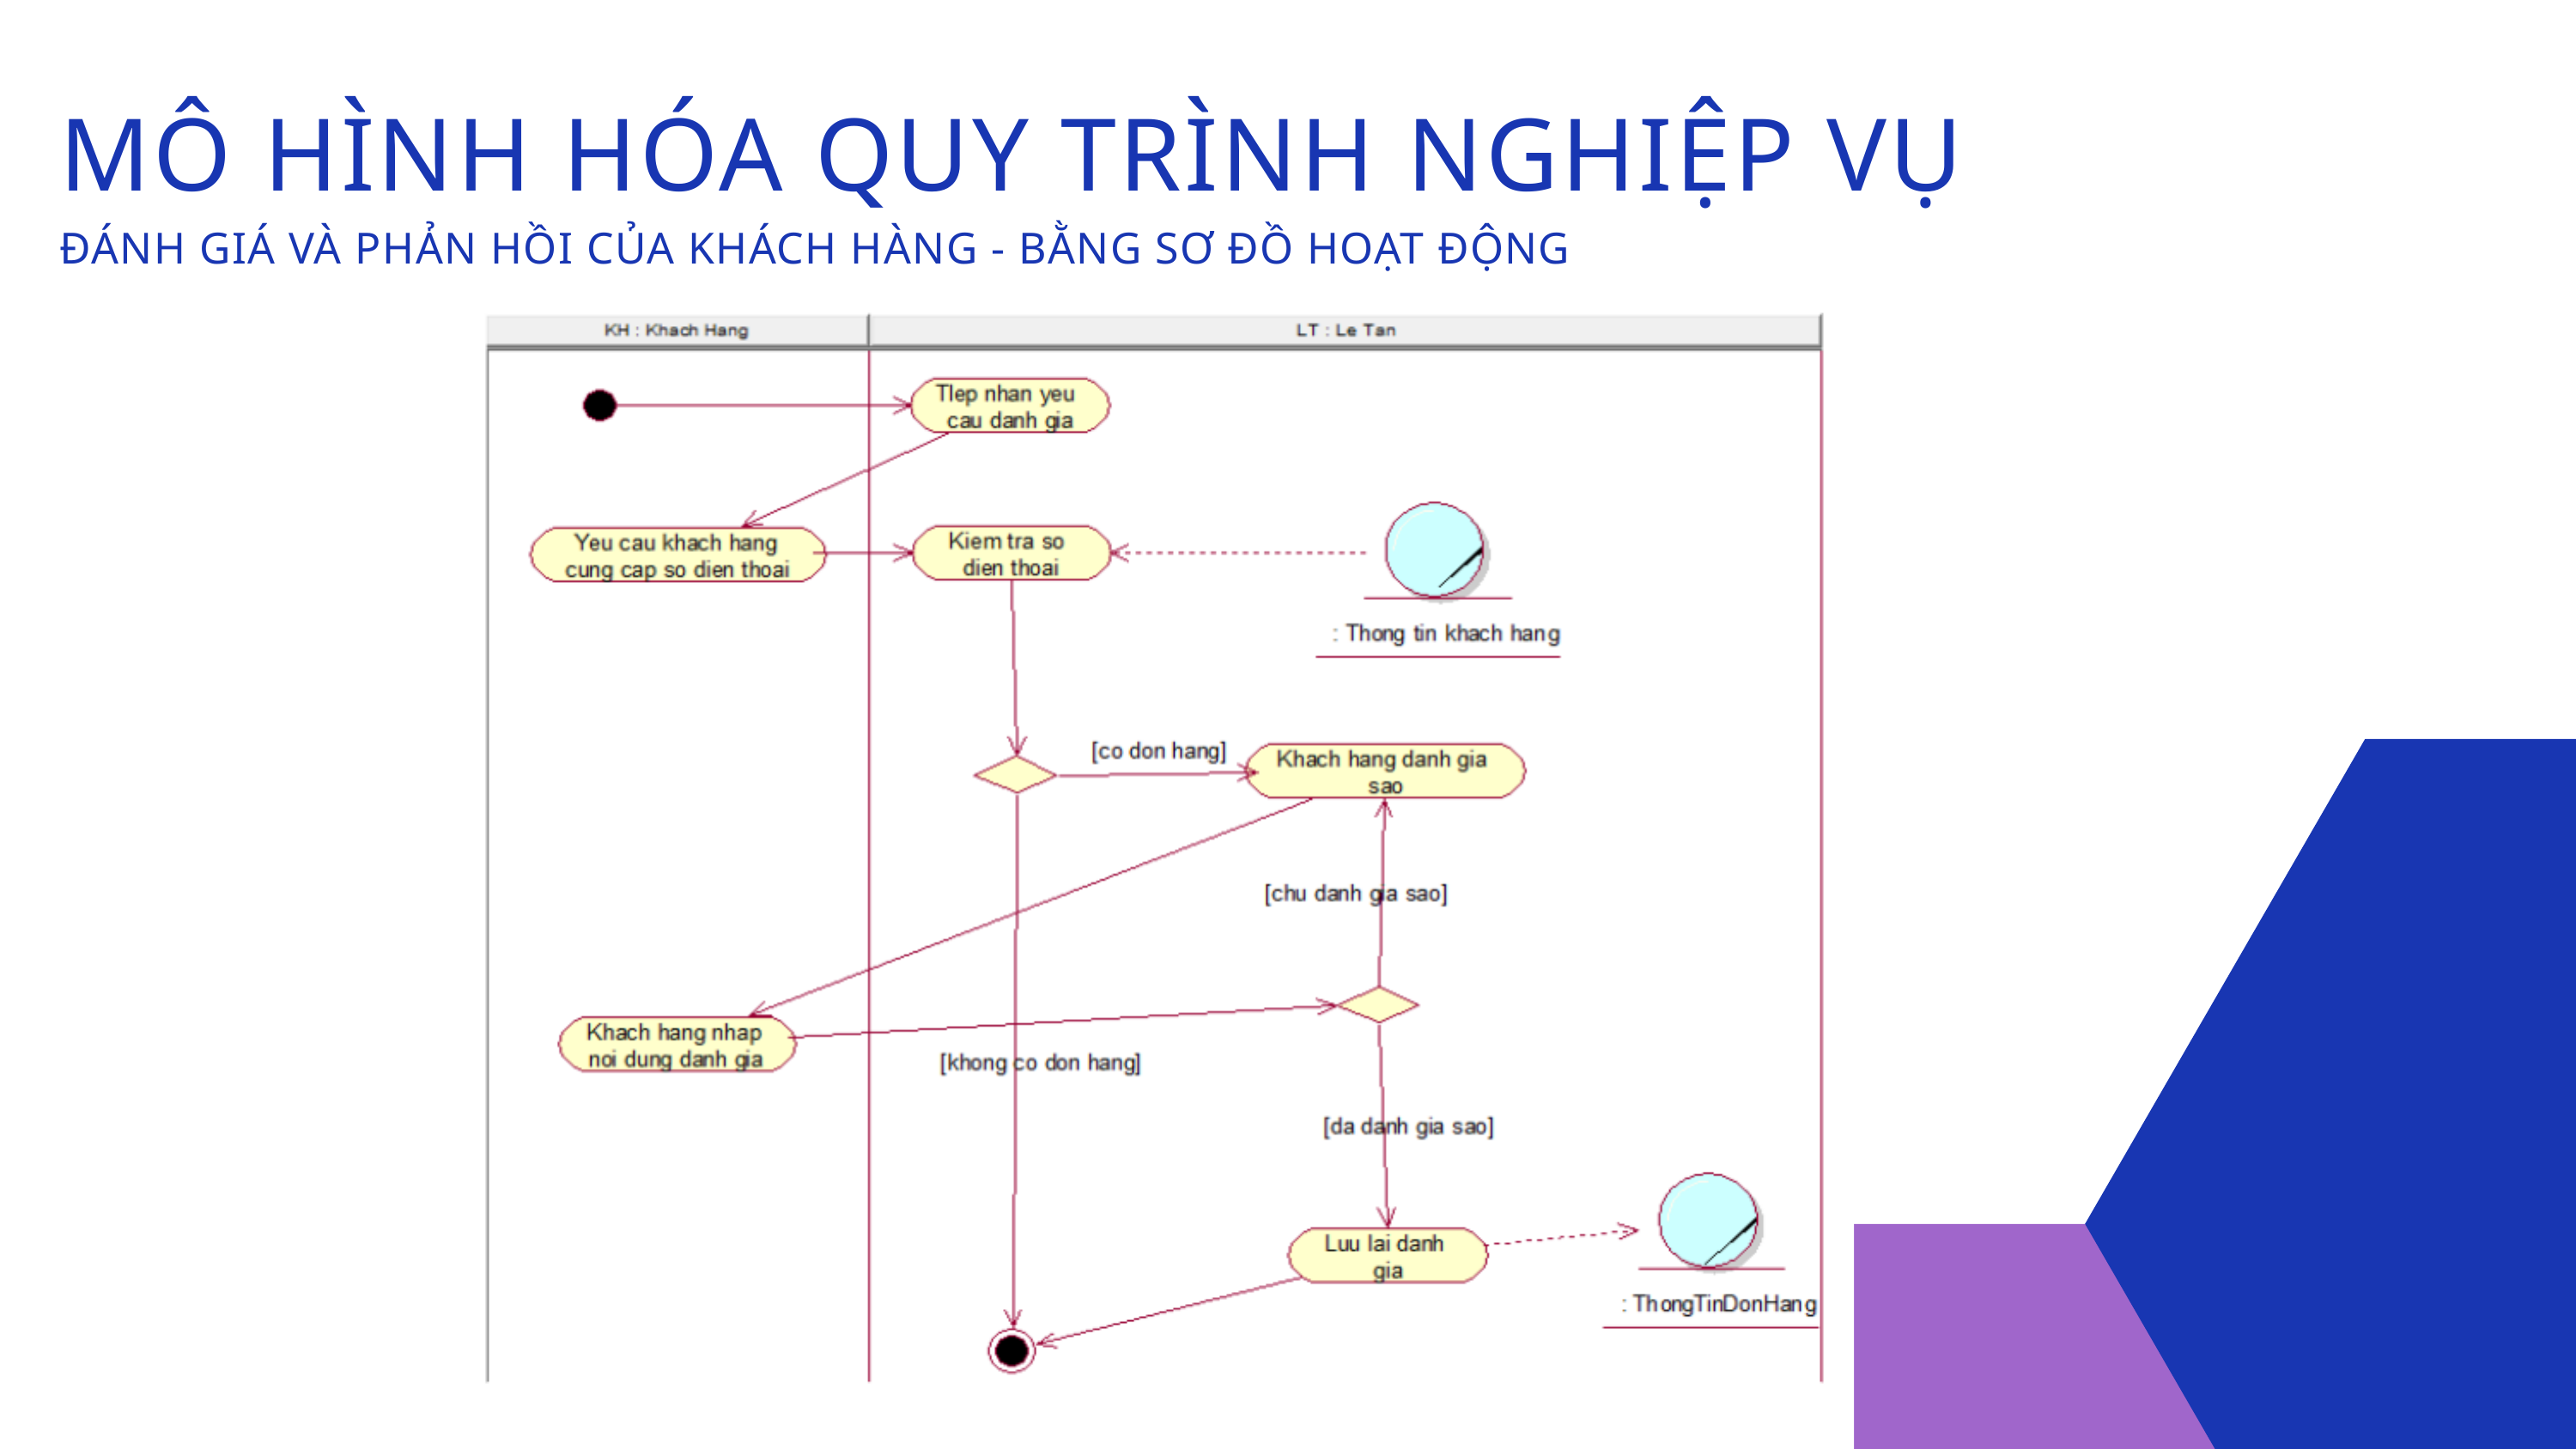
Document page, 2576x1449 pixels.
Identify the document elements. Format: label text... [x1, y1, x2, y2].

text_box [455, 289, 1855, 1449]
text_box MÔ HÌNH HÓA QUY TRÌNH NGHIỆP VỤ ĐÁNH GIÁ VÀ PHẢN HỒI CỦA KHÁCH HÀNG - BẰNG SƠ ĐỒ HOẠT ĐỘNG [59, 66, 2359, 273]
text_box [2084, 738, 2576, 1449]
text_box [1250, 1223, 2080, 1449]
